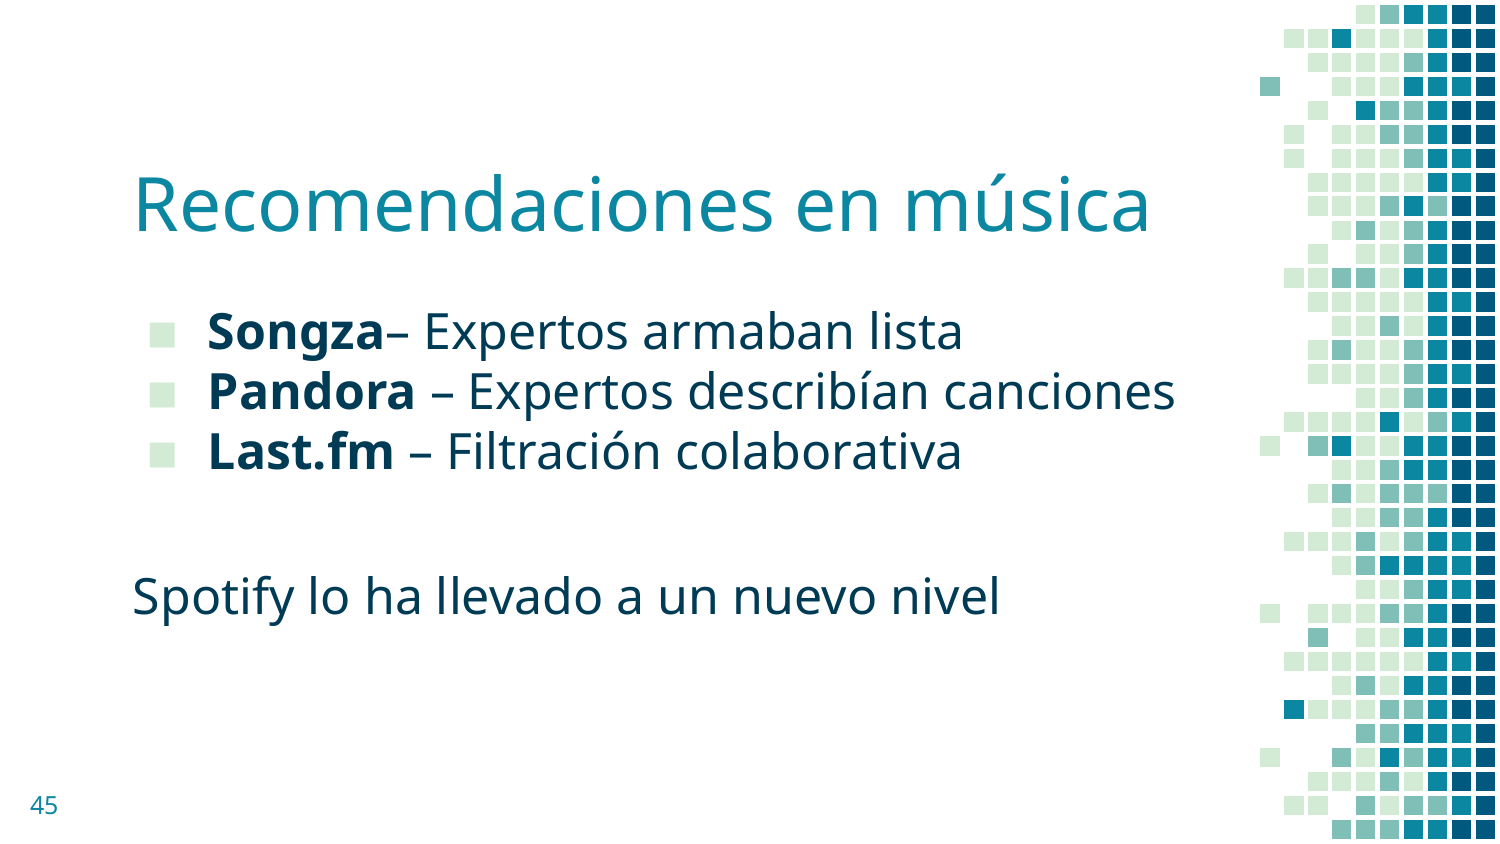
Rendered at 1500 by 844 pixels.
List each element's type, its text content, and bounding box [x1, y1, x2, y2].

list Songza– Expertos armaban lista Pandora – Expertos describían canciones Last.fm – Filtración colaborativa Spotify lo ha llevado a un nuevo nivel [117, 284, 1290, 774]
title Recomendaciones en música [117, 121, 1227, 262]
slide_number 45 [15, 774, 105, 839]
